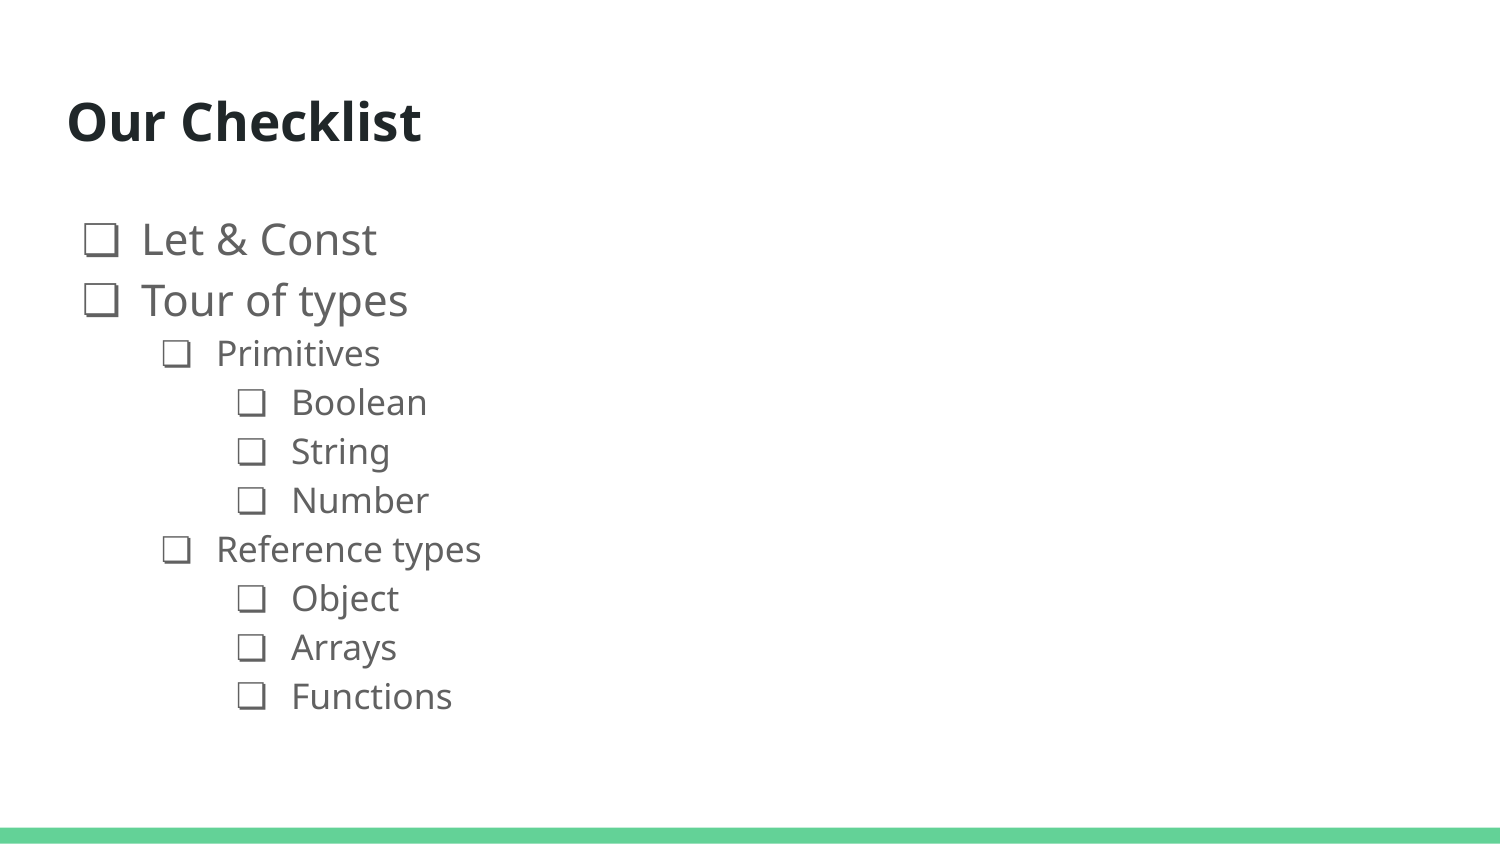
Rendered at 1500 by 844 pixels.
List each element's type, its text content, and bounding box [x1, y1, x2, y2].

title Our Checklist [51, 72, 1449, 167]
list Let & Const Tour of types Primitives Boolean String Number Reference types Object Arrays Functions [51, 189, 1449, 750]
